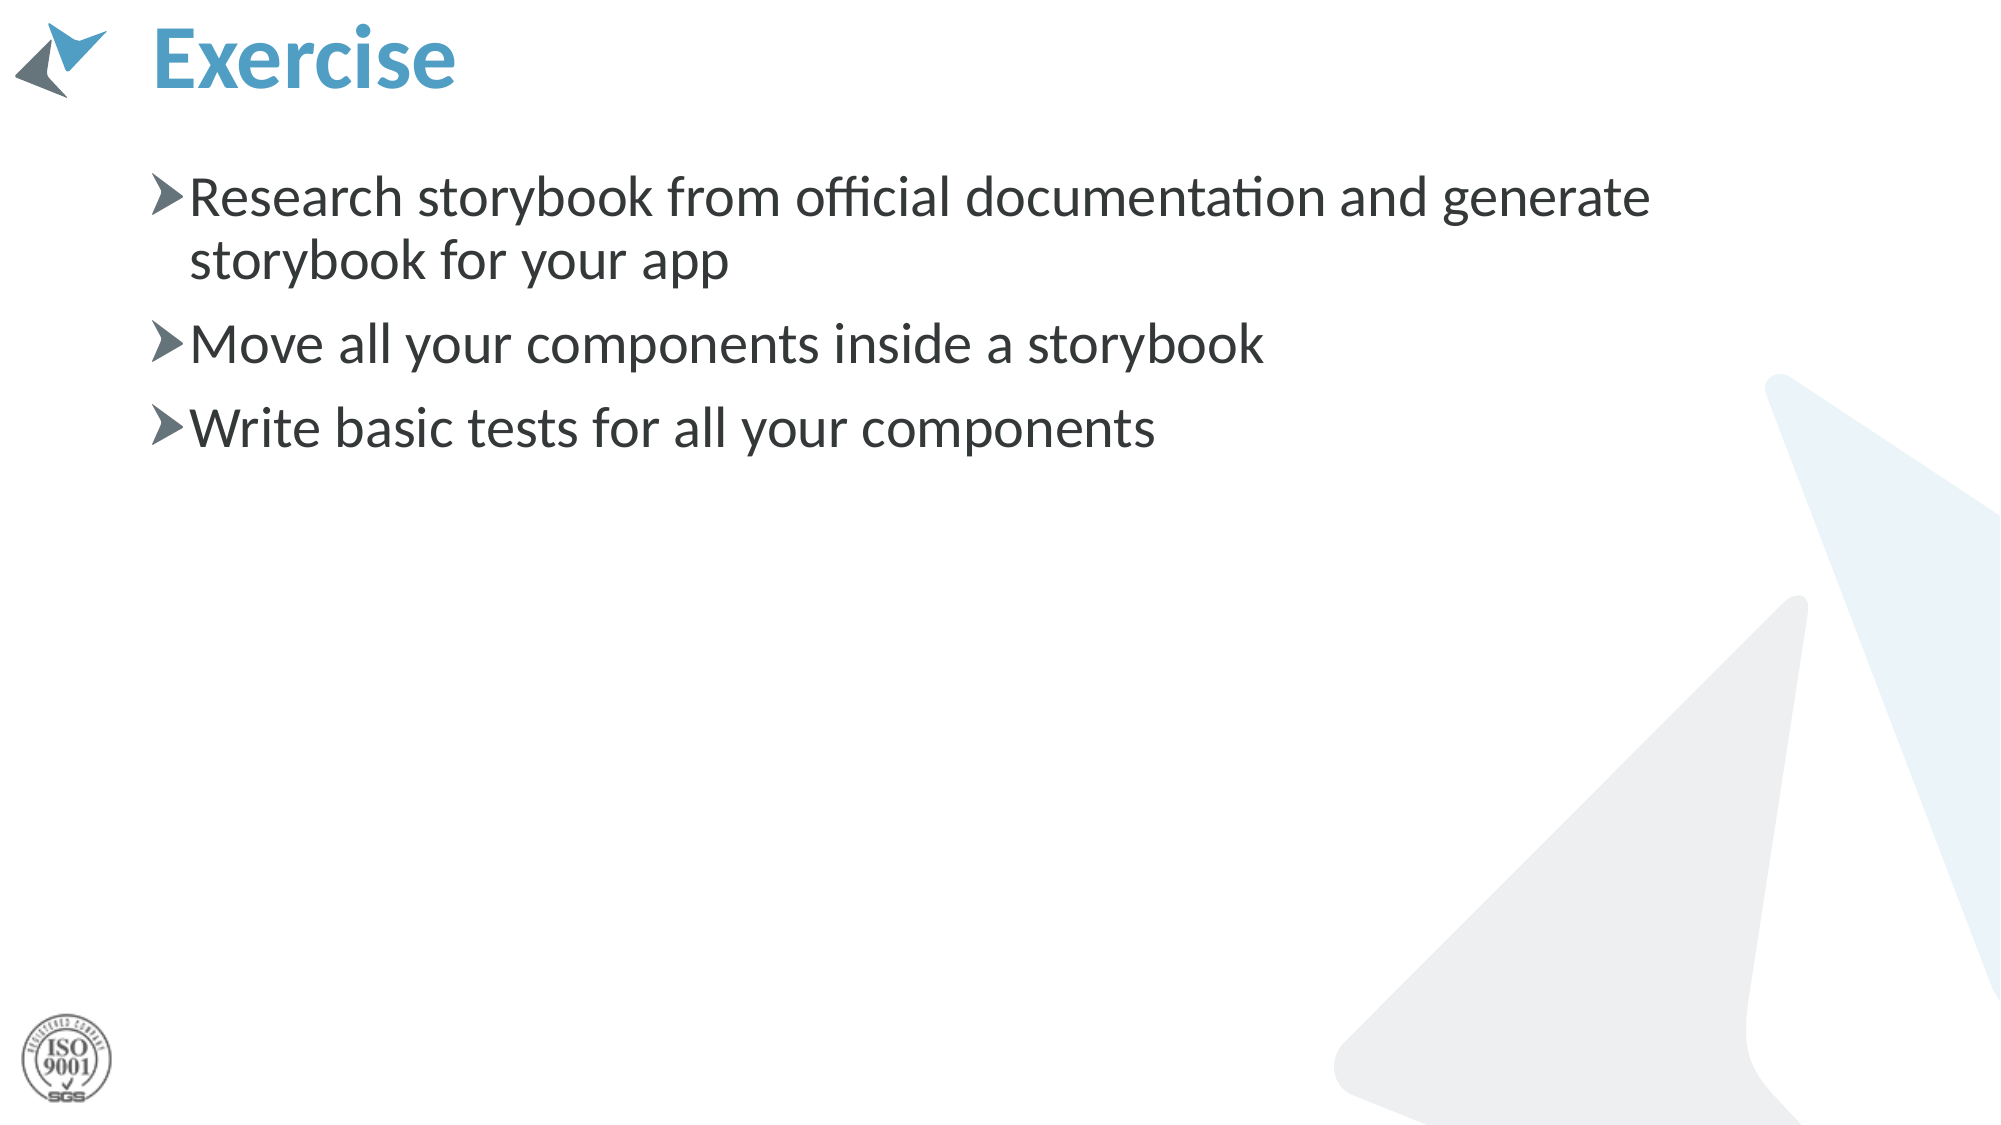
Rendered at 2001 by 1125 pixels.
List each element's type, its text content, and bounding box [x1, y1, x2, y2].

list Research storybook from official documentation and generate storybook for your app Move all your components inside a storybook Write basic tests for all your components [137, 158, 1838, 1010]
picture [20, 1011, 115, 1106]
title Exercise [137, 0, 1838, 119]
picture [152, 404, 188, 445]
picture [152, 173, 188, 215]
picture [152, 320, 188, 362]
